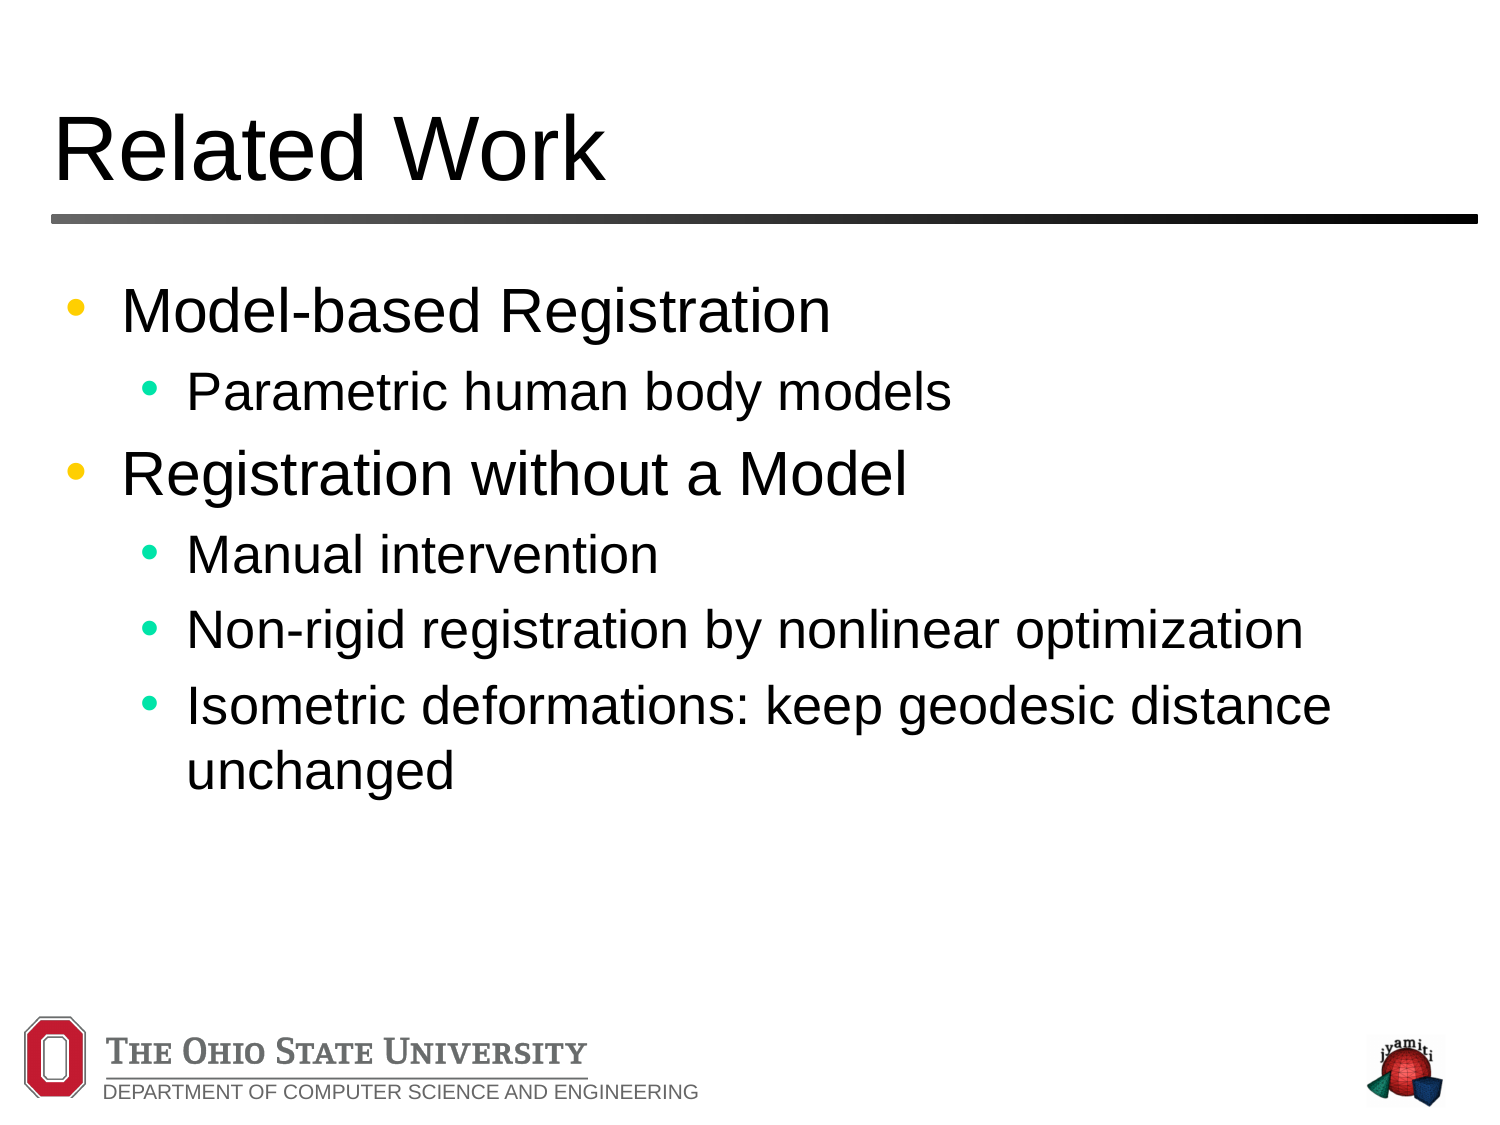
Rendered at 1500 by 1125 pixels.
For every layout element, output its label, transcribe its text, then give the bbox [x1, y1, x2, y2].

picture [24, 1016, 588, 1098]
picture [1367, 1035, 1446, 1107]
title Related Work [37, 19, 1463, 207]
list Model-based Registration Parametric human body models Registration without a Model Manual intervention Non-rigid registration by nonlinear optimization Isometric deformations: keep geodesic distance unchanged [50, 262, 1463, 1000]
